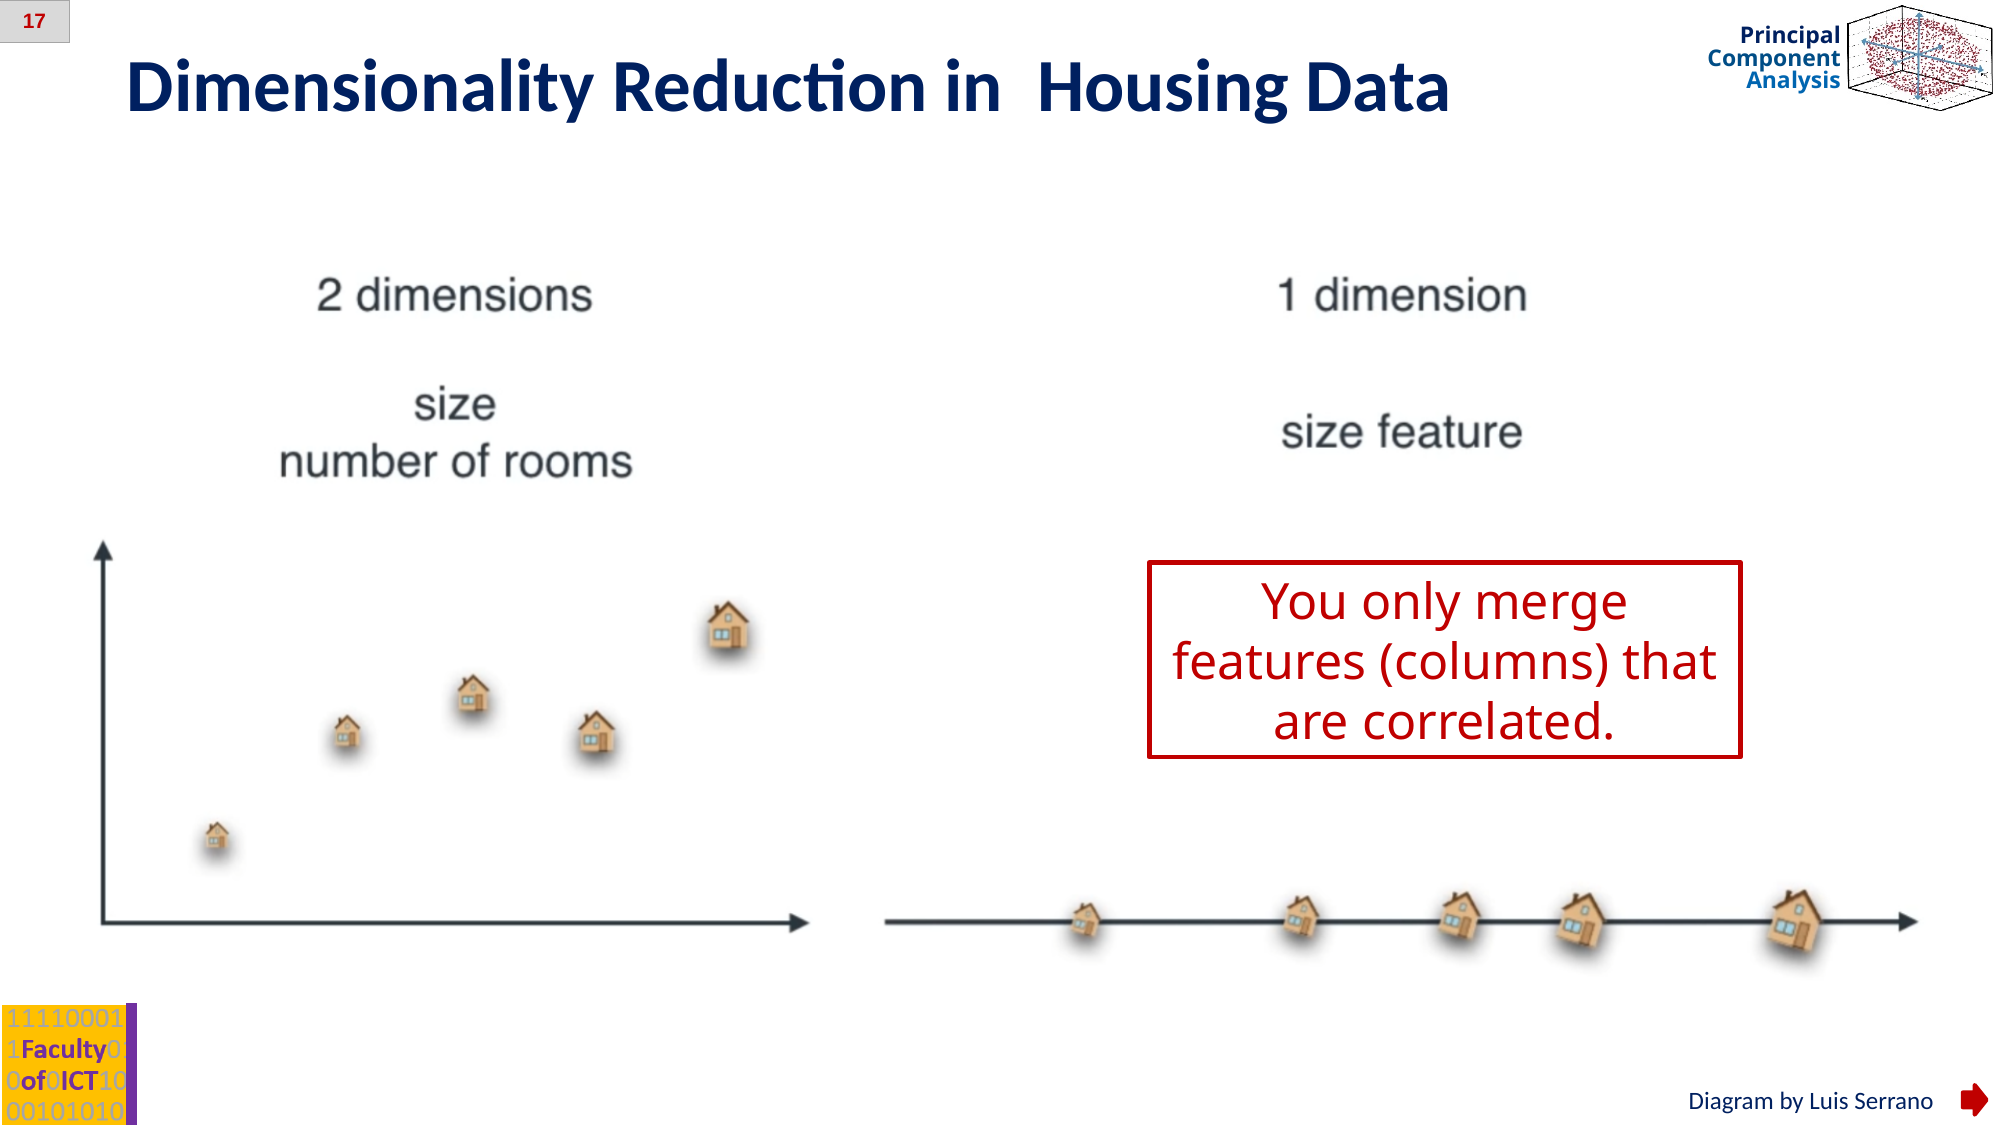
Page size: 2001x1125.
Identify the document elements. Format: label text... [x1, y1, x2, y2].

text_box Diagram by Luis Serrano [1673, 1077, 1987, 1122]
text_box Principal Component Analysis [1688, 17, 1842, 101]
text_box Dimensionality Reduction in Housing Data [112, 29, 1648, 130]
text_box 17 [0, 0, 70, 43]
picture [1847, 5, 1993, 111]
picture [68, 239, 1932, 982]
picture [0, 1003, 138, 1125]
